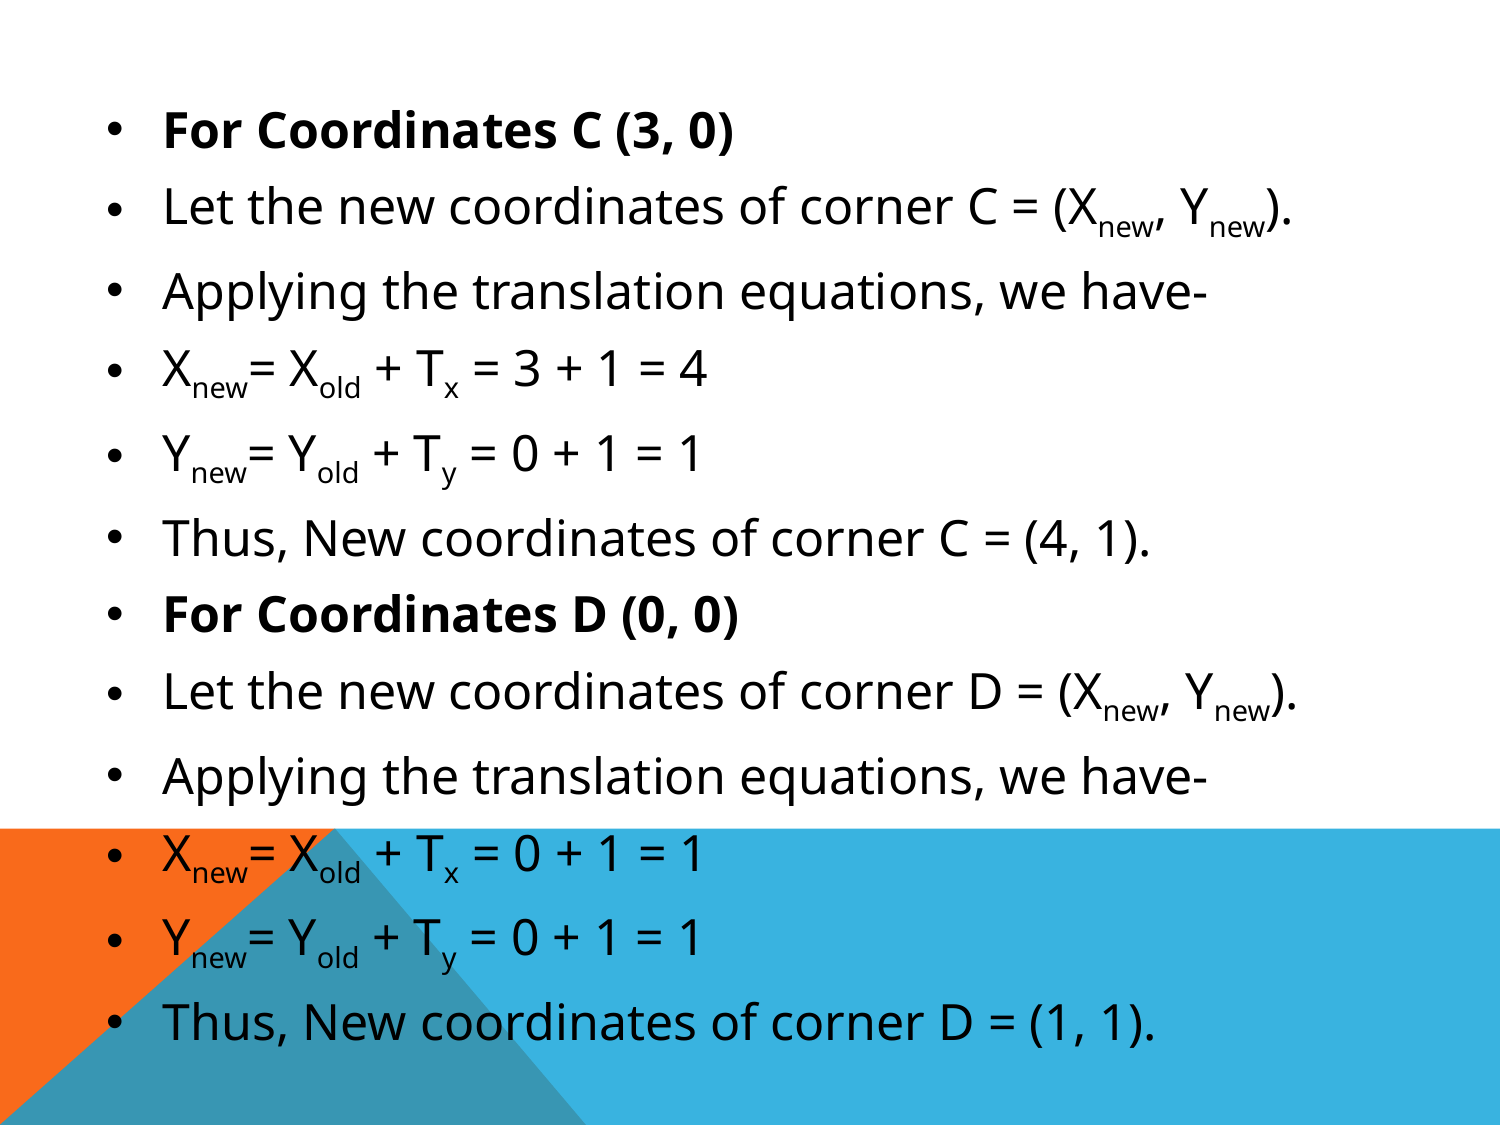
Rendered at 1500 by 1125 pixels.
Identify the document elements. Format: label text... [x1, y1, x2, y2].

list For Coordinates C (3, 0) Let the new coordinates of corner C = (Xnew, Ynew). Applying the translation equations, we have- Xnew= Xold + Tx = 3 + 1 = 4 Ynew= Yold + Ty = 0 + 1 = 1 Thus, New coordinates of corner C = (4, 1). For Coordinates D (0, 0) Let the new coordinates of corner D = (Xnew, Ynew). Applying the translation equations, we have- Xnew= Xold + Tx = 0 + 1 = 1 Ynew= Yold + Ty = 0 + 1 = 1 Thus, New coordinates of corner D = (1, 1). [72, 90, 1477, 768]
